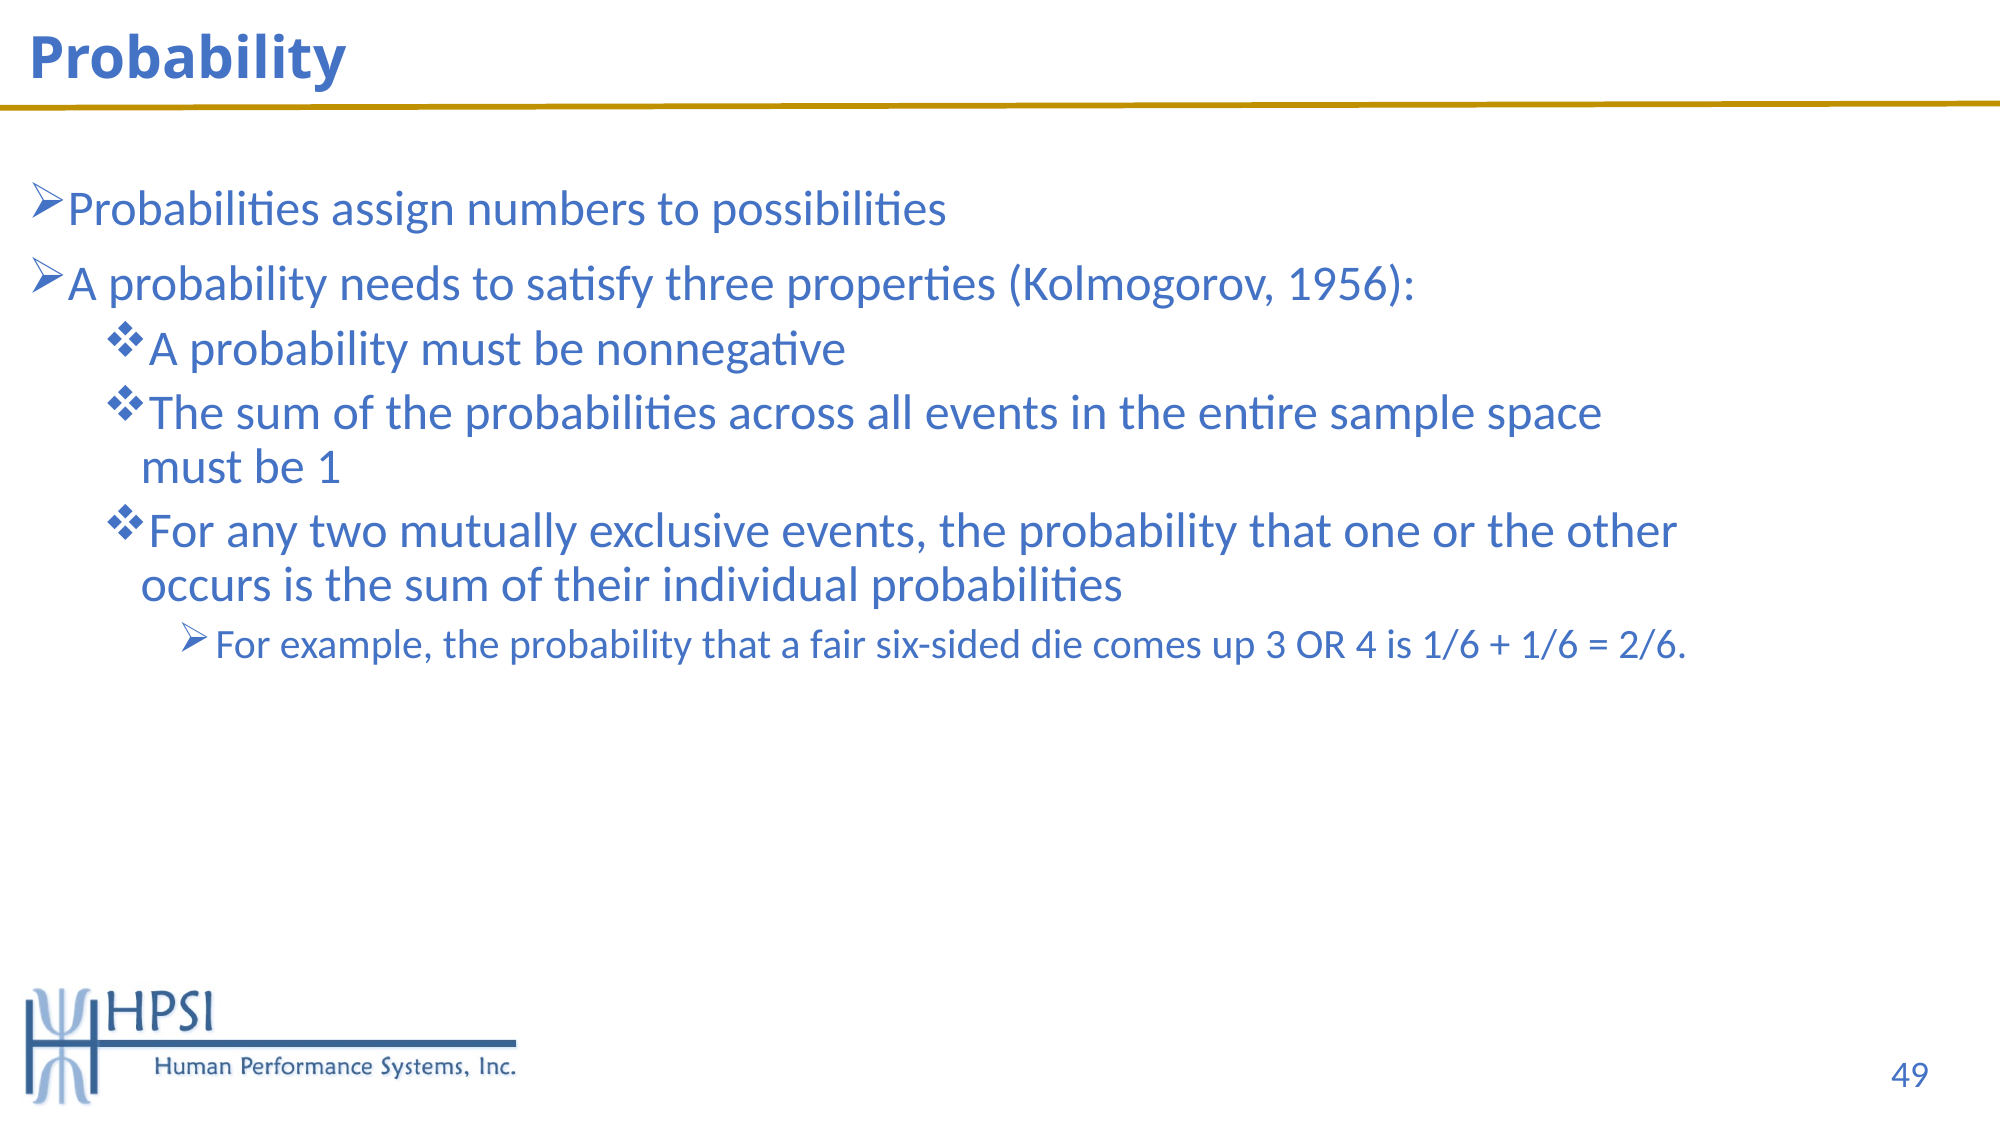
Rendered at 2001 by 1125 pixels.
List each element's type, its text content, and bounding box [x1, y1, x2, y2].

slide_number 49 [1493, 1042, 1944, 1103]
list Probabilities assign numbers to possibilities A probability needs to satisfy three properties (Kolmogorov, 1956): A probability must be nonnegative The sum of the probabilities across all events in the entire sample space must be 1 For any two mutually exclusive events, the probability that one or the other occurs is the sum of their individual probabilities For example, the probability that a fair six-sided die comes up 3 OR 4 is 1/6 + 1/6 = 2/6. [13, 175, 1715, 889]
title Probability [13, 0, 1739, 120]
picture [21, 981, 524, 1108]
